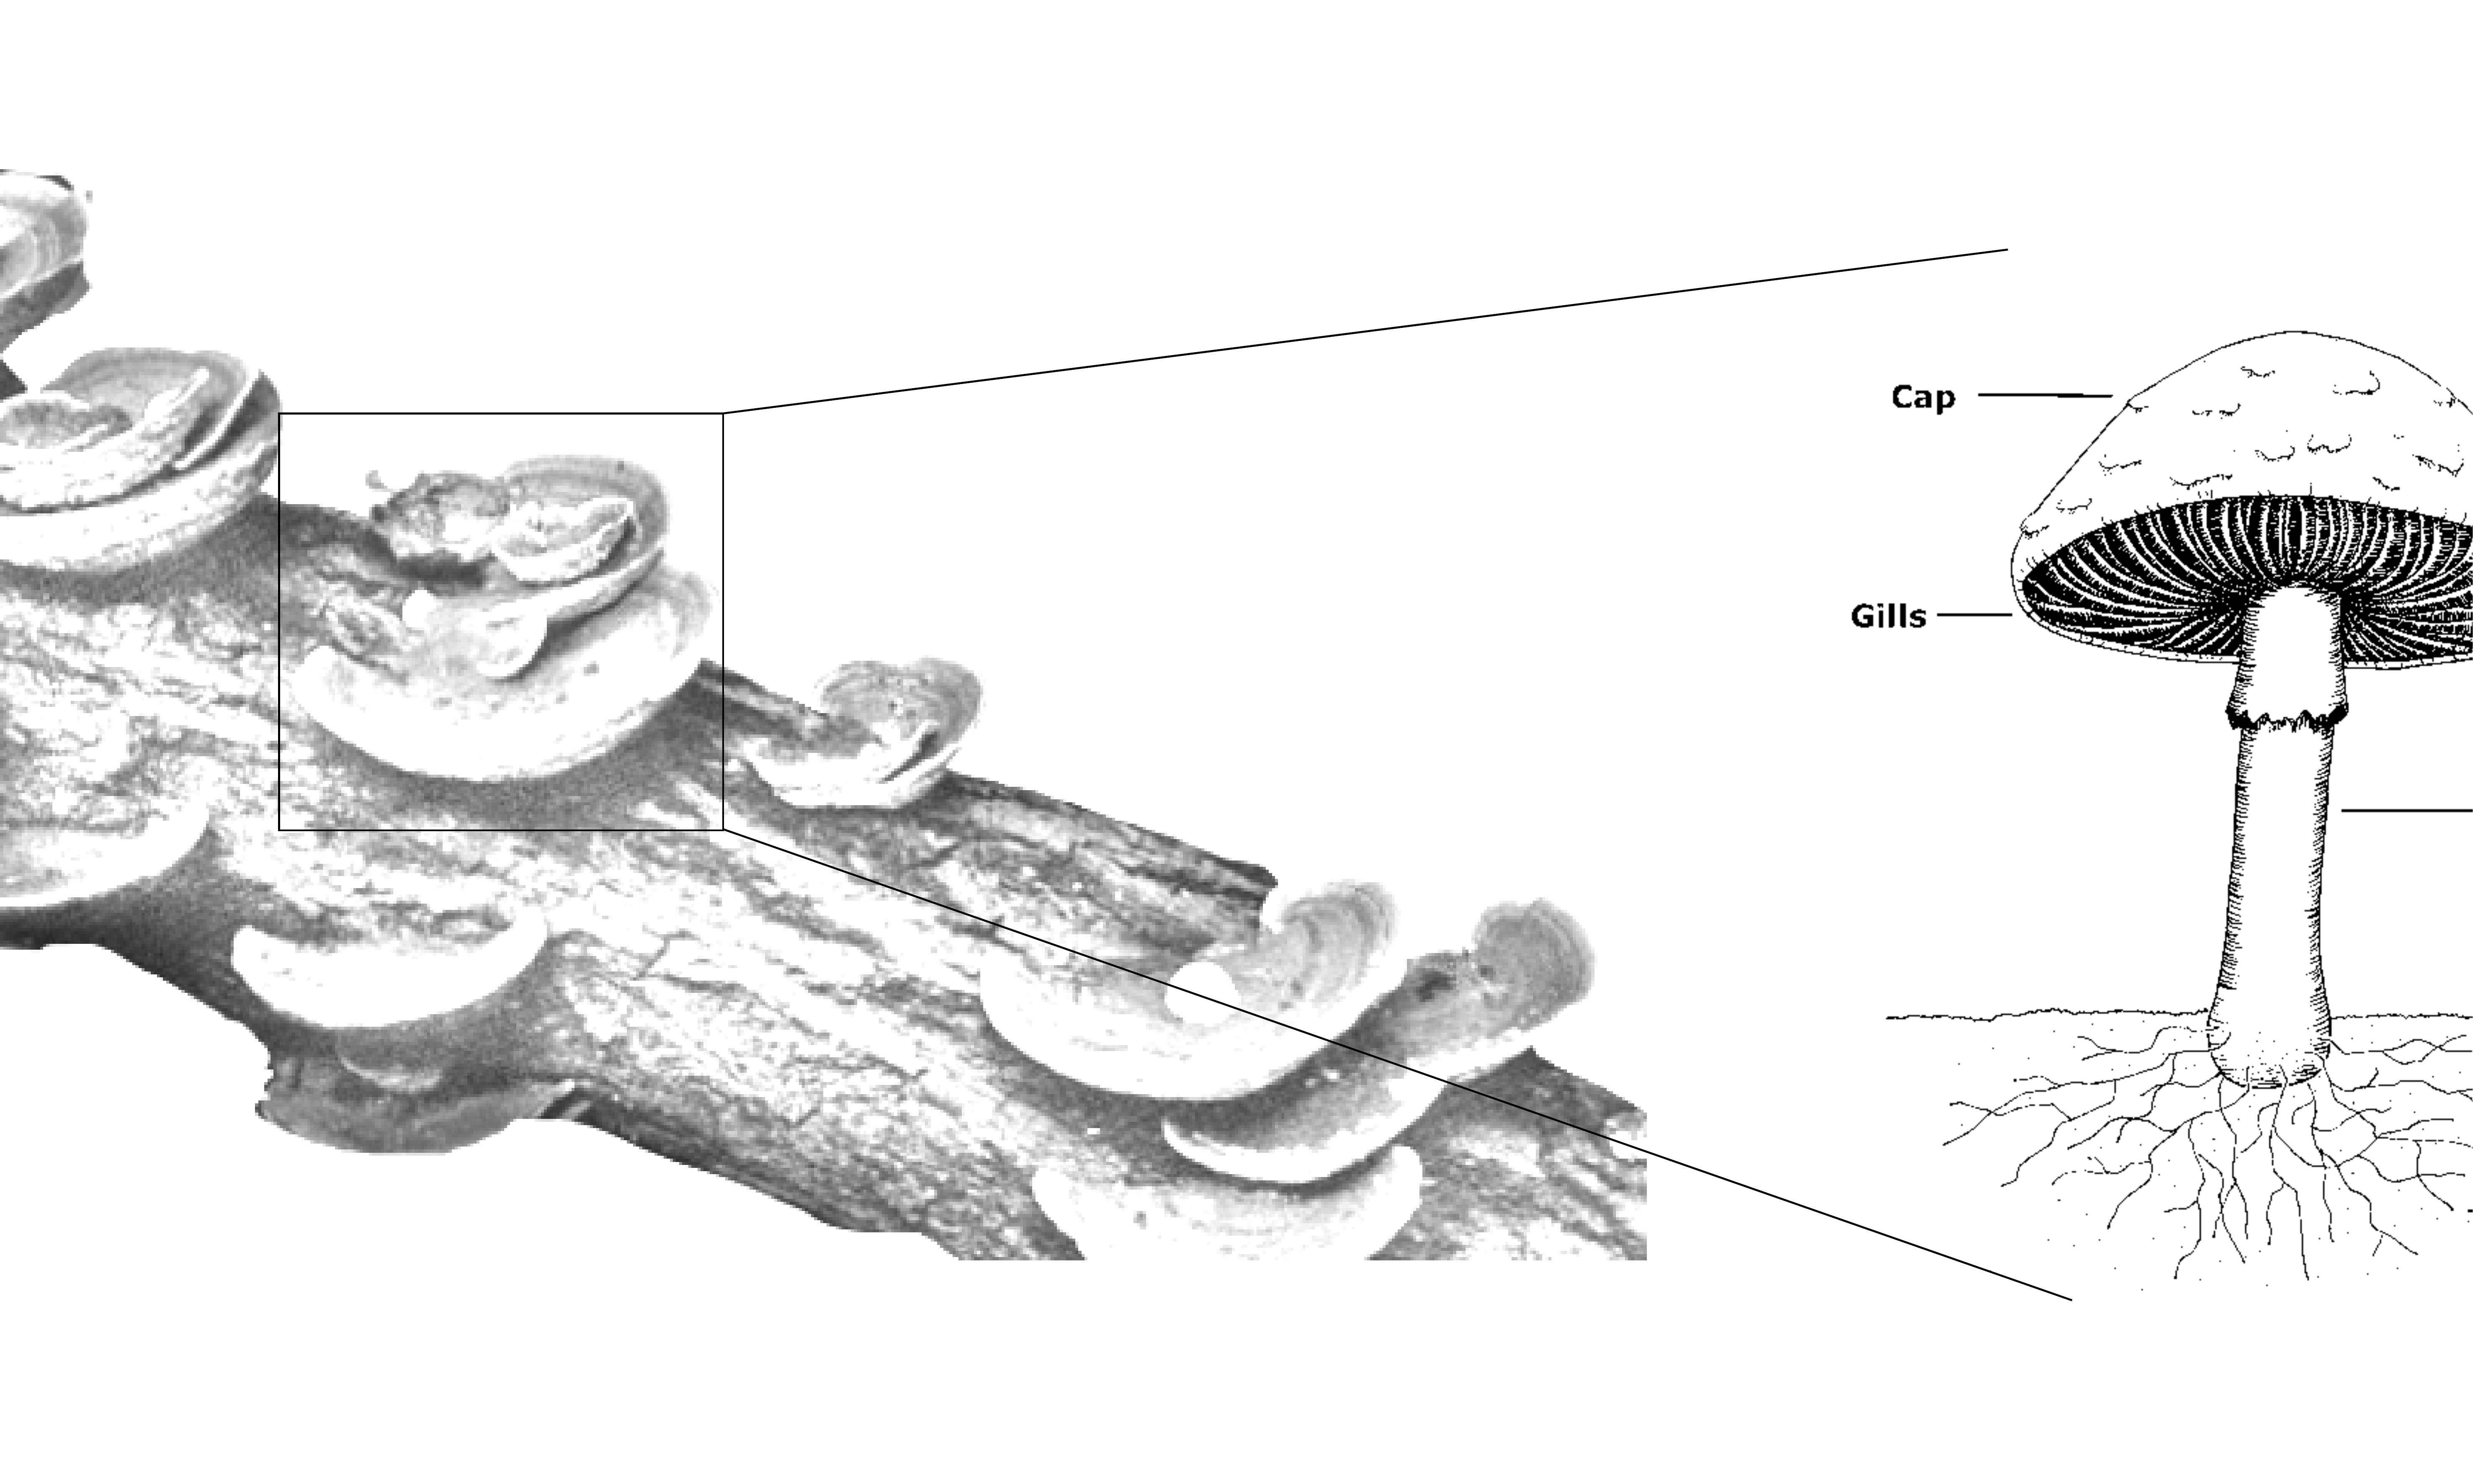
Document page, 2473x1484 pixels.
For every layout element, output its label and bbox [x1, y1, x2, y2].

text_box [723, 829, 2072, 1301]
picture [1743, 249, 2473, 1314]
picture [0, 139, 1647, 1260]
text_box [723, 249, 2008, 414]
